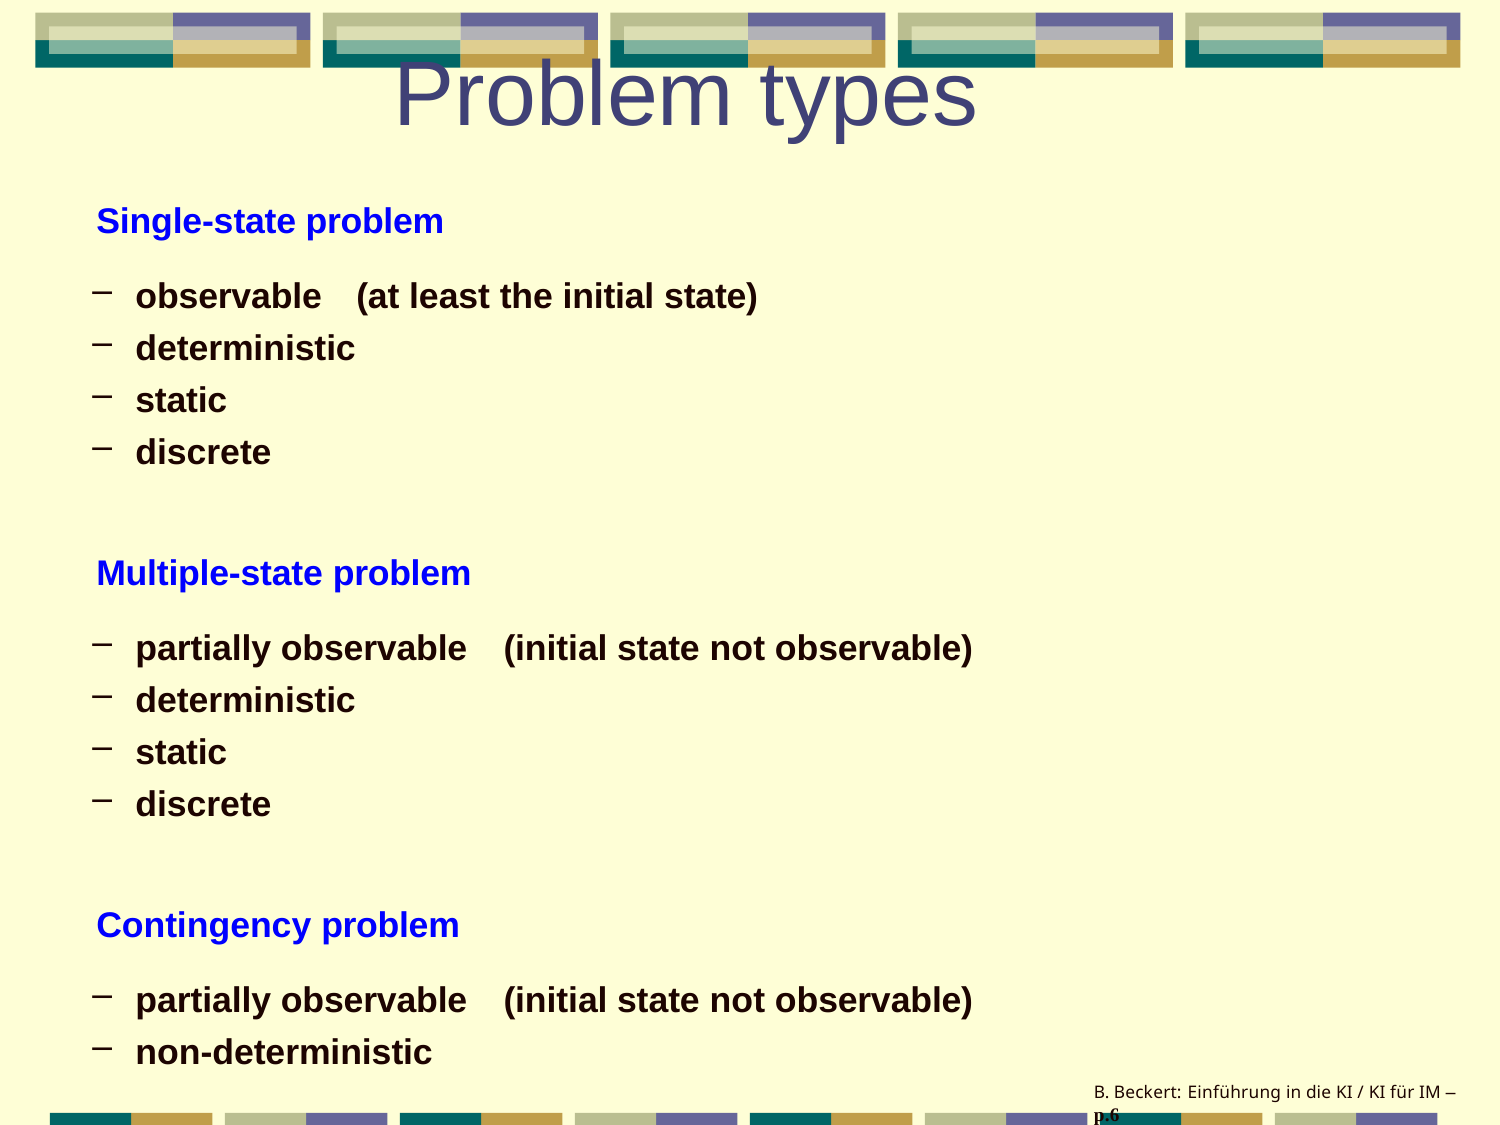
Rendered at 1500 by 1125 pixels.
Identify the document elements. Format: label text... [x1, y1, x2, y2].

text_box B. Beckert: Einführung in die KI / KI für IM – p.6 [1091, 1078, 1478, 1125]
title Problem types [88, 0, 1282, 183]
text_box observable deterministic static discrete [90, 262, 358, 472]
text_box Contingency problem [94, 899, 465, 945]
text_box Single-state problem [94, 196, 452, 241]
text_box (at least the initial state) [358, 271, 766, 317]
text_box partially observable non-deterministic [90, 967, 470, 1072]
text_box (initial state not observable) [501, 623, 980, 668]
text_box partially observable deterministic static discrete [90, 614, 470, 824]
text_box Multiple-state problem [94, 547, 479, 593]
text_box (initial state not observable) [501, 975, 980, 1020]
